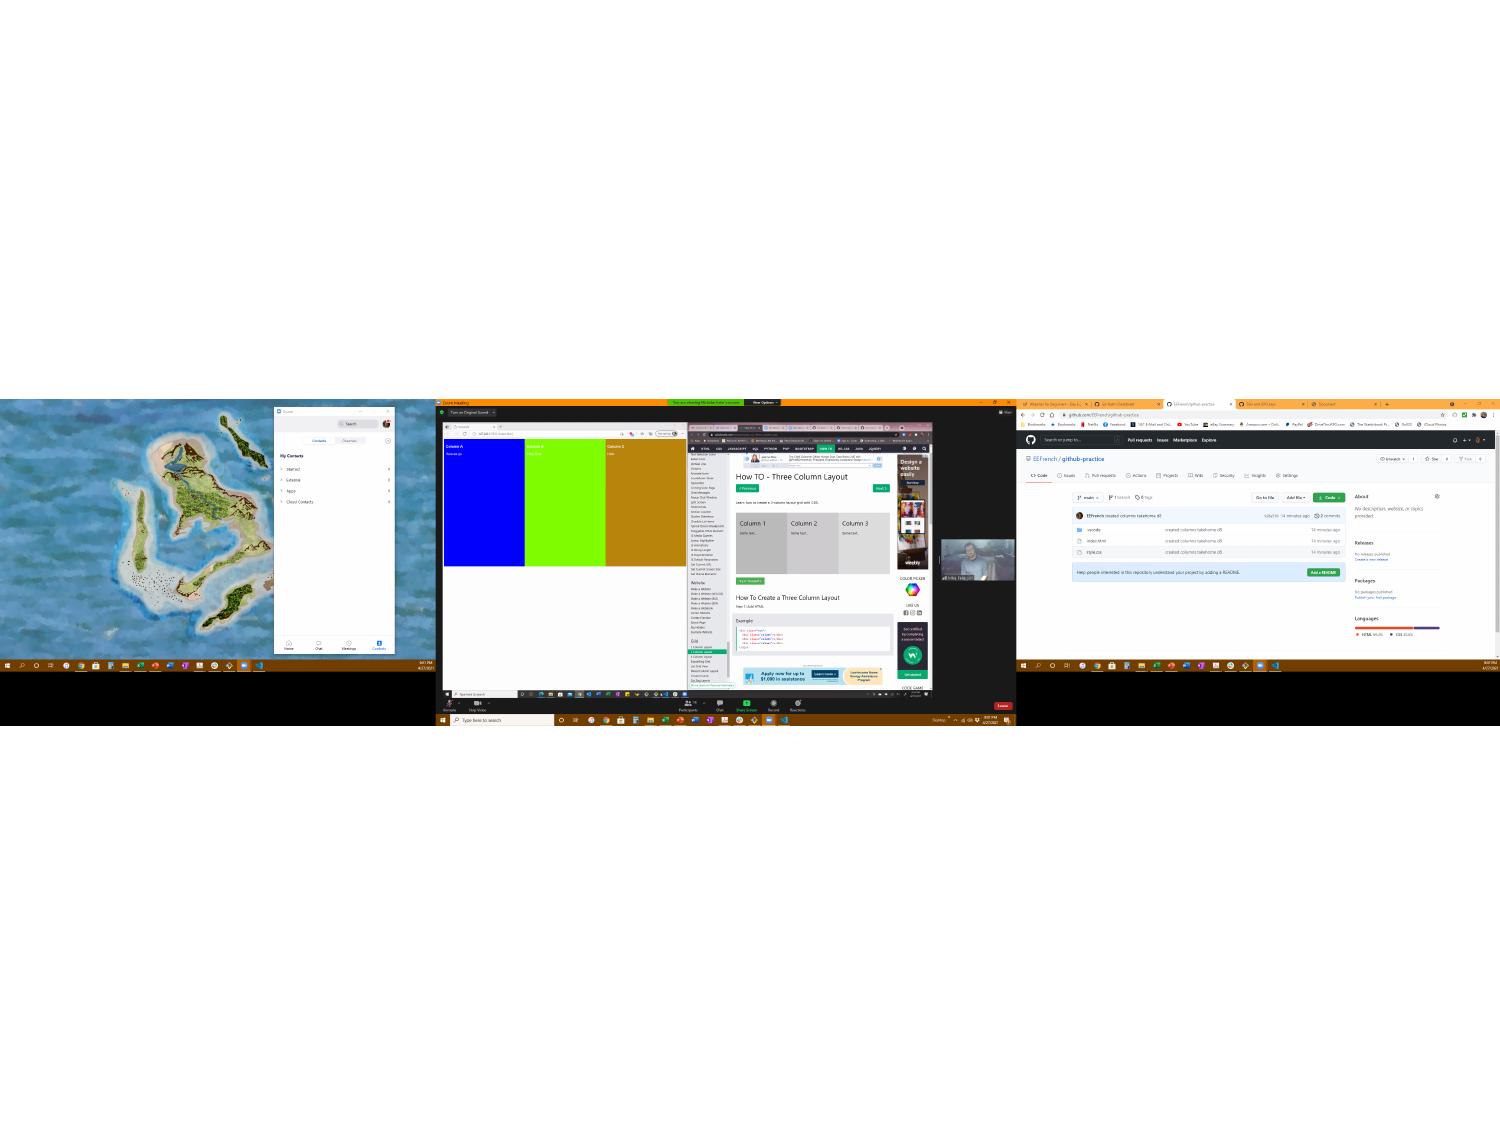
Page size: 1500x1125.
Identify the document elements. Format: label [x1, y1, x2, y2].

picture [0, 399, 1500, 726]
